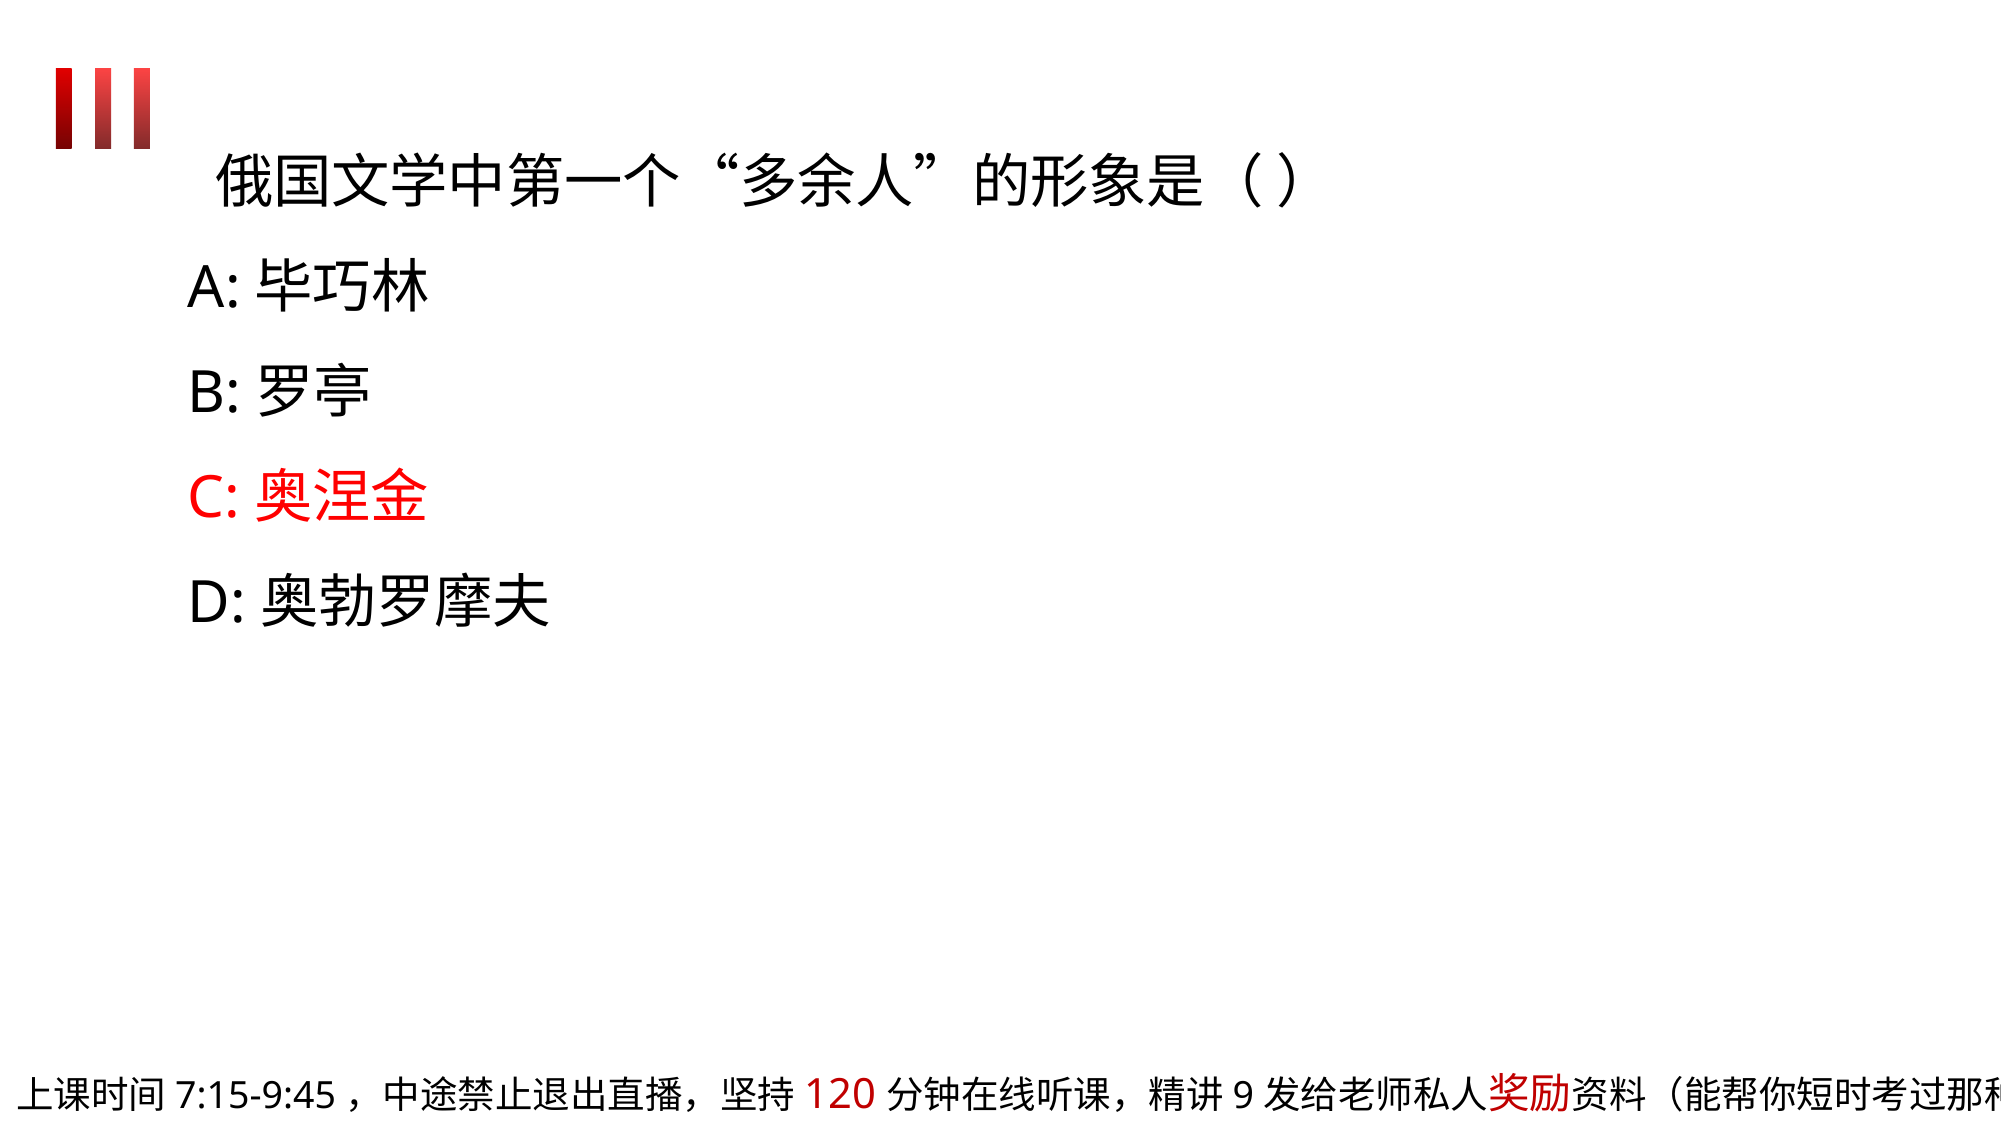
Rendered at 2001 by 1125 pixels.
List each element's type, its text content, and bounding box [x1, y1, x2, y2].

text_box 俄国文学中第一个“多余人”的形象是（ ） A:毕巧林 B:罗亭 C:奥涅金 D:奥勃罗摩夫 [173, 101, 1485, 642]
